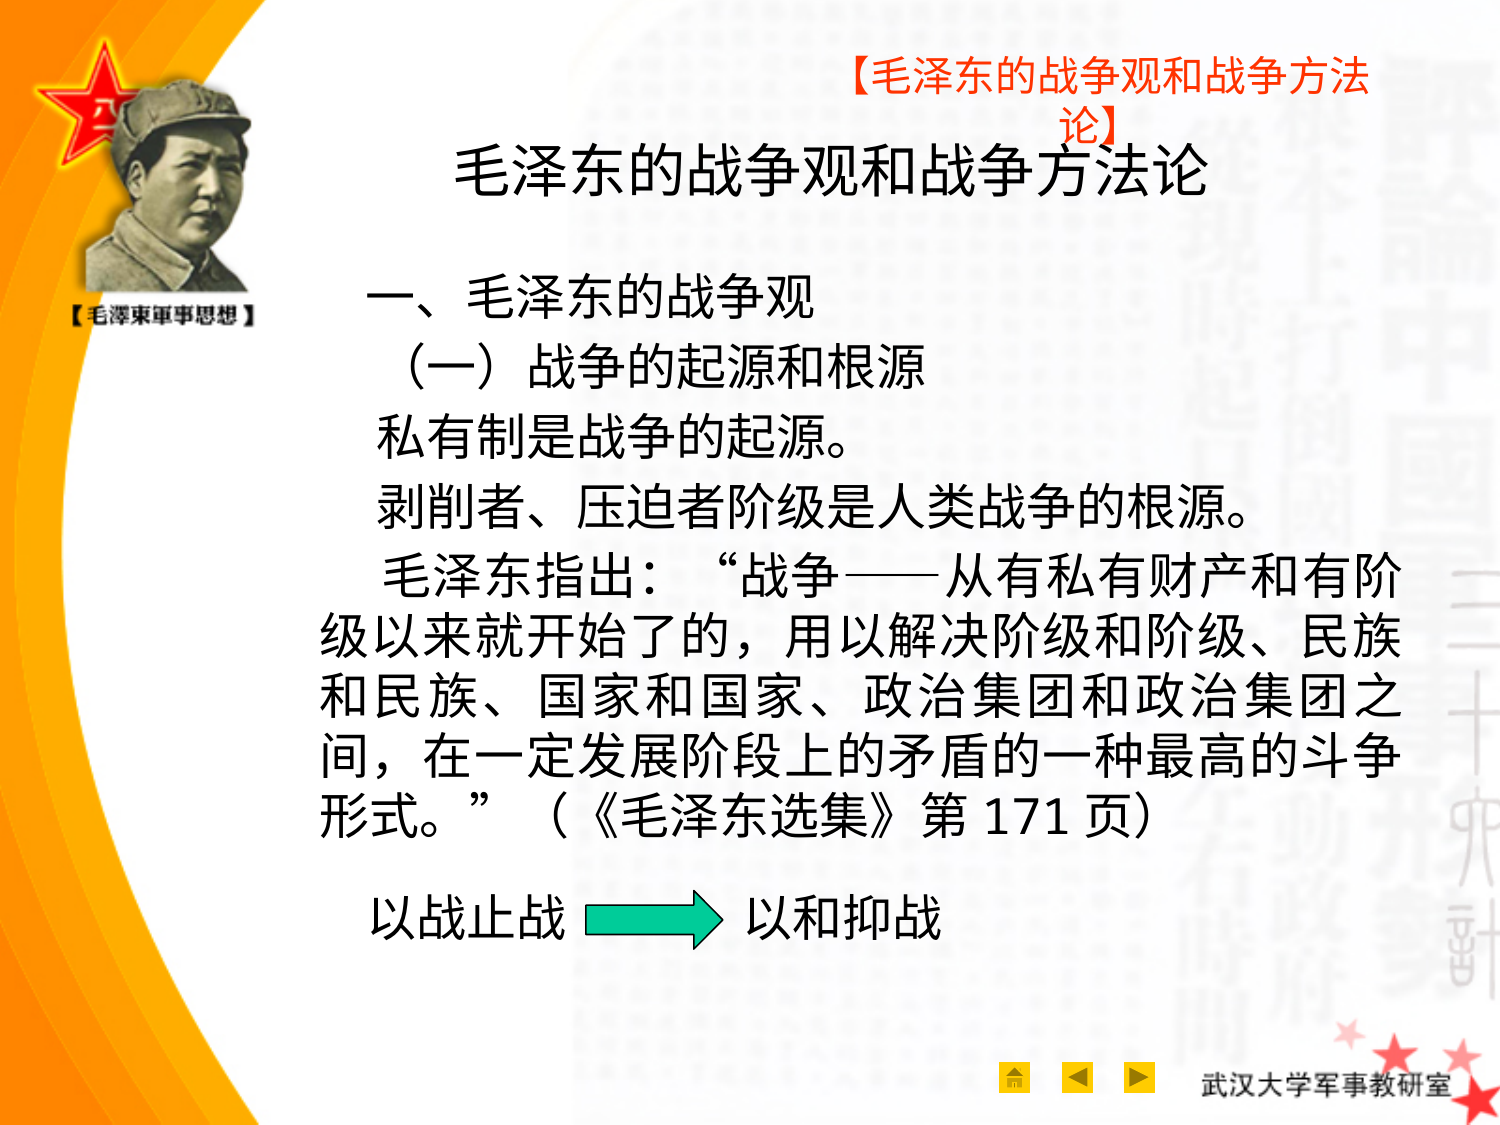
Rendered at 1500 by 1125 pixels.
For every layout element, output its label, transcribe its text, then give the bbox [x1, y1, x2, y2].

picture [0, 0, 1500, 1125]
text_box [999, 1062, 1030, 1092]
text_box [1124, 1062, 1155, 1092]
text_box 以和抑战 [727, 878, 958, 954]
text_box 一、毛泽东的战争观 （一）战争的起源和根源 私有制是战争的起源。 剥削者、压迫者阶级是人类战争的根源。 毛泽东指出：“战争——从有私有财产和有阶级以来就开始了的，用以解决阶级和阶级、民族和民族、国家和国家、政治集团和政治集团之间，在一定发展阶段上的矛盾的一种最高的斗争形式。”（《毛泽东选集》第171页） [304, 257, 1418, 946]
text_box [1062, 1062, 1092, 1092]
text_box [585, 890, 723, 950]
text_box 【毛泽东的战争观和战争方法论】 [787, 62, 1413, 138]
title 毛泽东的战争观和战争方法论 [275, 75, 1388, 263]
text_box 以战止战 [351, 878, 690, 954]
